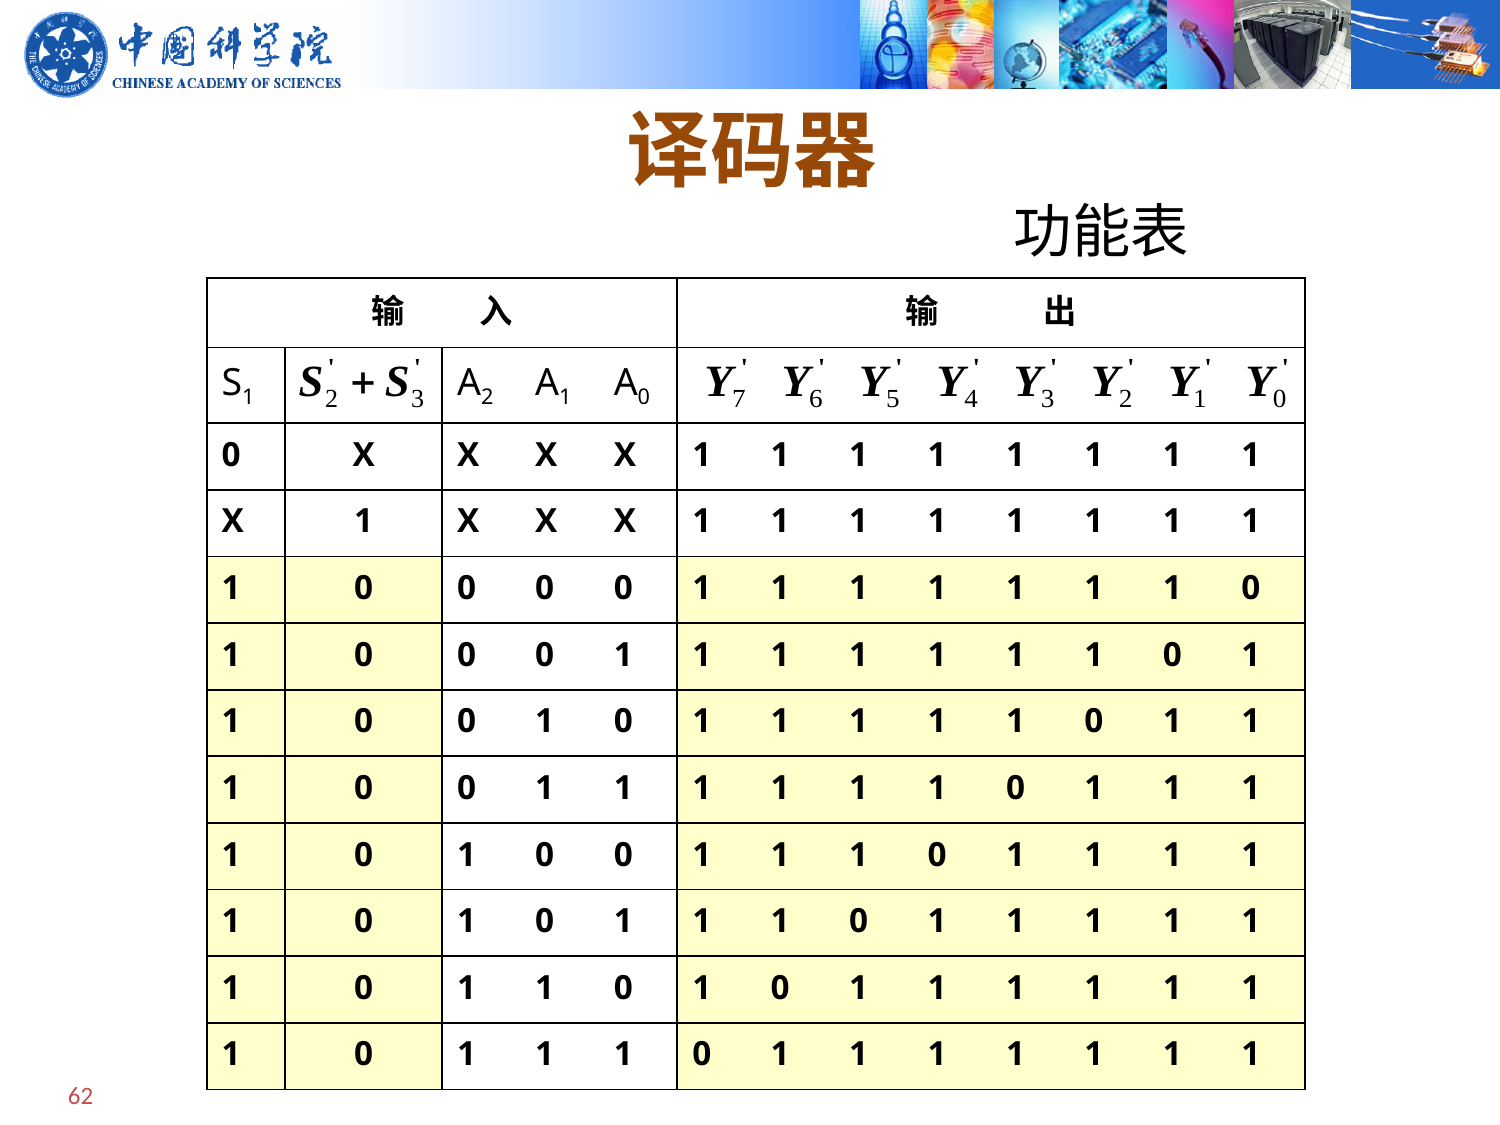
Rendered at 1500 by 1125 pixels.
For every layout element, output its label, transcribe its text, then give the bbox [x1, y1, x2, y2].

table_cell 1 [1069, 427, 1148, 489]
table_cell 1 [991, 624, 1069, 689]
table_cell 1 [834, 957, 913, 1022]
table_cell 1 [1148, 491, 1226, 556]
table_cell 1 [834, 757, 913, 822]
table_cell 0 [286, 557, 441, 622]
table_cell X [443, 424, 520, 489]
table_cell 1 [756, 557, 834, 622]
table_cell 0 [286, 890, 441, 955]
table_cell 1 [913, 957, 991, 1022]
table_cell 1 [443, 1024, 520, 1089]
table_cell 1 [1226, 890, 1304, 955]
table_cell 0 [286, 957, 441, 1022]
table_cell 0 [599, 691, 676, 755]
table_cell 0 [1069, 691, 1148, 755]
table_cell 1 [913, 624, 991, 689]
table_cell 1 [756, 824, 834, 889]
table_cell 0 [520, 624, 599, 689]
table_cell 0 [1148, 624, 1226, 689]
table_cell 1 [208, 824, 284, 889]
table_cell 0 [443, 557, 520, 622]
table_cell [678, 348, 697, 422]
table_cell 1 [678, 424, 756, 489]
table_cell 1 [1148, 691, 1226, 755]
table_cell 1 [443, 957, 520, 1022]
table_cell 0 [599, 957, 676, 1022]
table_cell 0 [443, 624, 520, 689]
table_cell 1 [1069, 557, 1148, 622]
table_cell 0 [834, 890, 913, 955]
table_cell 1 [1069, 957, 1148, 1022]
table_cell A1 [520, 348, 599, 422]
table_cell 1 [1226, 424, 1304, 489]
table_cell 1 [913, 491, 991, 556]
table_cell X [286, 424, 441, 489]
table_cell 1 [1148, 1024, 1226, 1089]
table_cell 1 [443, 890, 520, 955]
table_cell 1 [1148, 427, 1226, 489]
table_cell 0 [599, 557, 676, 622]
text_box 功能表 [999, 186, 1204, 272]
table_cell 0 [520, 824, 599, 889]
table_cell 1 [1226, 957, 1304, 1022]
table_cell 1 [834, 557, 913, 622]
table_cell 1 [991, 491, 1069, 556]
table_cell 1 [1069, 624, 1148, 689]
table_cell 1 [208, 957, 284, 1022]
table_cell 1 [834, 427, 913, 489]
table_cell X [208, 491, 284, 556]
table_cell 0 [208, 424, 284, 489]
table_cell 1 [834, 624, 913, 689]
table_cell 1 [678, 491, 756, 556]
table_cell 1 [286, 491, 441, 556]
table_cell [434, 348, 441, 422]
table_cell 1 [834, 1024, 913, 1089]
table_cell X [443, 491, 520, 556]
table_cell 1 [991, 1024, 1069, 1089]
table_cell 0 [286, 757, 441, 822]
table_cell 0 [913, 824, 991, 889]
table_cell X [520, 424, 599, 489]
table_cell 1 [1069, 491, 1148, 556]
table_cell 0 [443, 757, 520, 822]
table_cell 0 [286, 1024, 441, 1089]
table_cell A2 [443, 348, 520, 422]
table_cell 1 [208, 757, 284, 822]
table_cell 1 [208, 1024, 284, 1089]
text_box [700, 347, 1296, 419]
table_cell 1 [520, 691, 599, 755]
table_cell 1 [756, 691, 834, 755]
table_cell 1 [756, 624, 834, 689]
table_cell 1 [678, 890, 756, 955]
table_cell 1 [678, 624, 756, 689]
table_cell 1 [208, 624, 284, 689]
table_cell 0 [1226, 557, 1304, 622]
table_cell 1 [678, 757, 756, 822]
table_cell 1 [834, 824, 913, 889]
table_cell X [599, 491, 676, 556]
table_cell 1 [1069, 757, 1148, 822]
table_cell 0 [286, 624, 441, 689]
table_cell 1 [1069, 1024, 1148, 1089]
table_cell 0 [520, 890, 599, 955]
table_cell 1 [1226, 624, 1304, 689]
table_cell 1 [1148, 557, 1226, 622]
table_cell 1 [678, 824, 756, 889]
table_header 输 出 [678, 279, 1304, 347]
table_cell 1 [1226, 1024, 1304, 1089]
table_cell 0 [991, 757, 1069, 822]
table_cell 1 [756, 890, 834, 955]
table_cell 1 [991, 957, 1069, 1022]
table_cell 1 [520, 1024, 599, 1089]
table_cell 1 [913, 1024, 991, 1089]
table_cell 1 [913, 890, 991, 955]
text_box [289, 347, 431, 419]
table_cell 1 [1226, 491, 1304, 556]
table_cell 1 [756, 427, 834, 489]
table_cell 1 [913, 557, 991, 622]
table_cell 1 [1148, 957, 1226, 1022]
table_cell 1 [756, 491, 834, 556]
table_cell [1299, 348, 1304, 422]
table_cell 1 [1148, 890, 1226, 955]
table_cell 1 [599, 890, 676, 955]
picture [23, 10, 349, 102]
table_header 输 入 [208, 279, 676, 347]
table_cell 1 [1148, 824, 1226, 889]
table_cell 1 [834, 691, 913, 755]
table_cell 1 [678, 691, 756, 755]
table_cell 1 [991, 691, 1069, 755]
title 译码器 [76, 90, 1427, 220]
table_cell 1 [991, 427, 1069, 489]
table_cell 1 [756, 1024, 834, 1089]
table_cell 1 [520, 957, 599, 1022]
picture [860, 0, 1500, 89]
table_cell 1 [208, 890, 284, 955]
table_cell 1 [1069, 824, 1148, 889]
table_cell 1 [913, 691, 991, 755]
table_cell 1 [599, 624, 676, 689]
table_cell 1 [1226, 691, 1304, 755]
table_cell 1 [1069, 890, 1148, 955]
table_cell 1 [1226, 757, 1304, 822]
table_cell 0 [756, 957, 834, 1022]
table_cell 1 [208, 557, 284, 622]
table_cell 1 [991, 824, 1069, 889]
table_cell 0 [599, 824, 676, 889]
table_cell 0 [286, 824, 441, 889]
table_cell 1 [913, 427, 991, 489]
table_cell 1 [756, 757, 834, 822]
table_cell 1 [678, 557, 756, 622]
table_cell 1 [208, 691, 284, 755]
table_cell 1 [599, 757, 676, 822]
table_cell 1 [443, 824, 520, 889]
table_cell X [520, 491, 599, 556]
table_cell 0 [520, 557, 599, 622]
table_cell X [599, 424, 676, 489]
table_cell 1 [913, 757, 991, 822]
table_cell 1 [520, 757, 599, 822]
table_cell 1 [678, 957, 756, 1022]
table_cell 1 [834, 491, 913, 556]
table_cell 0 [286, 691, 441, 755]
table_cell 1 [1226, 824, 1304, 889]
table_cell 0 [678, 1024, 756, 1089]
table_cell S1 [208, 348, 284, 422]
table_cell 1 [991, 890, 1069, 955]
table_cell A0 [599, 348, 676, 422]
table_cell 0 [443, 691, 520, 755]
table_cell 1 [991, 557, 1069, 622]
table_cell 1 [1148, 757, 1226, 822]
table_cell 1 [599, 1024, 676, 1089]
